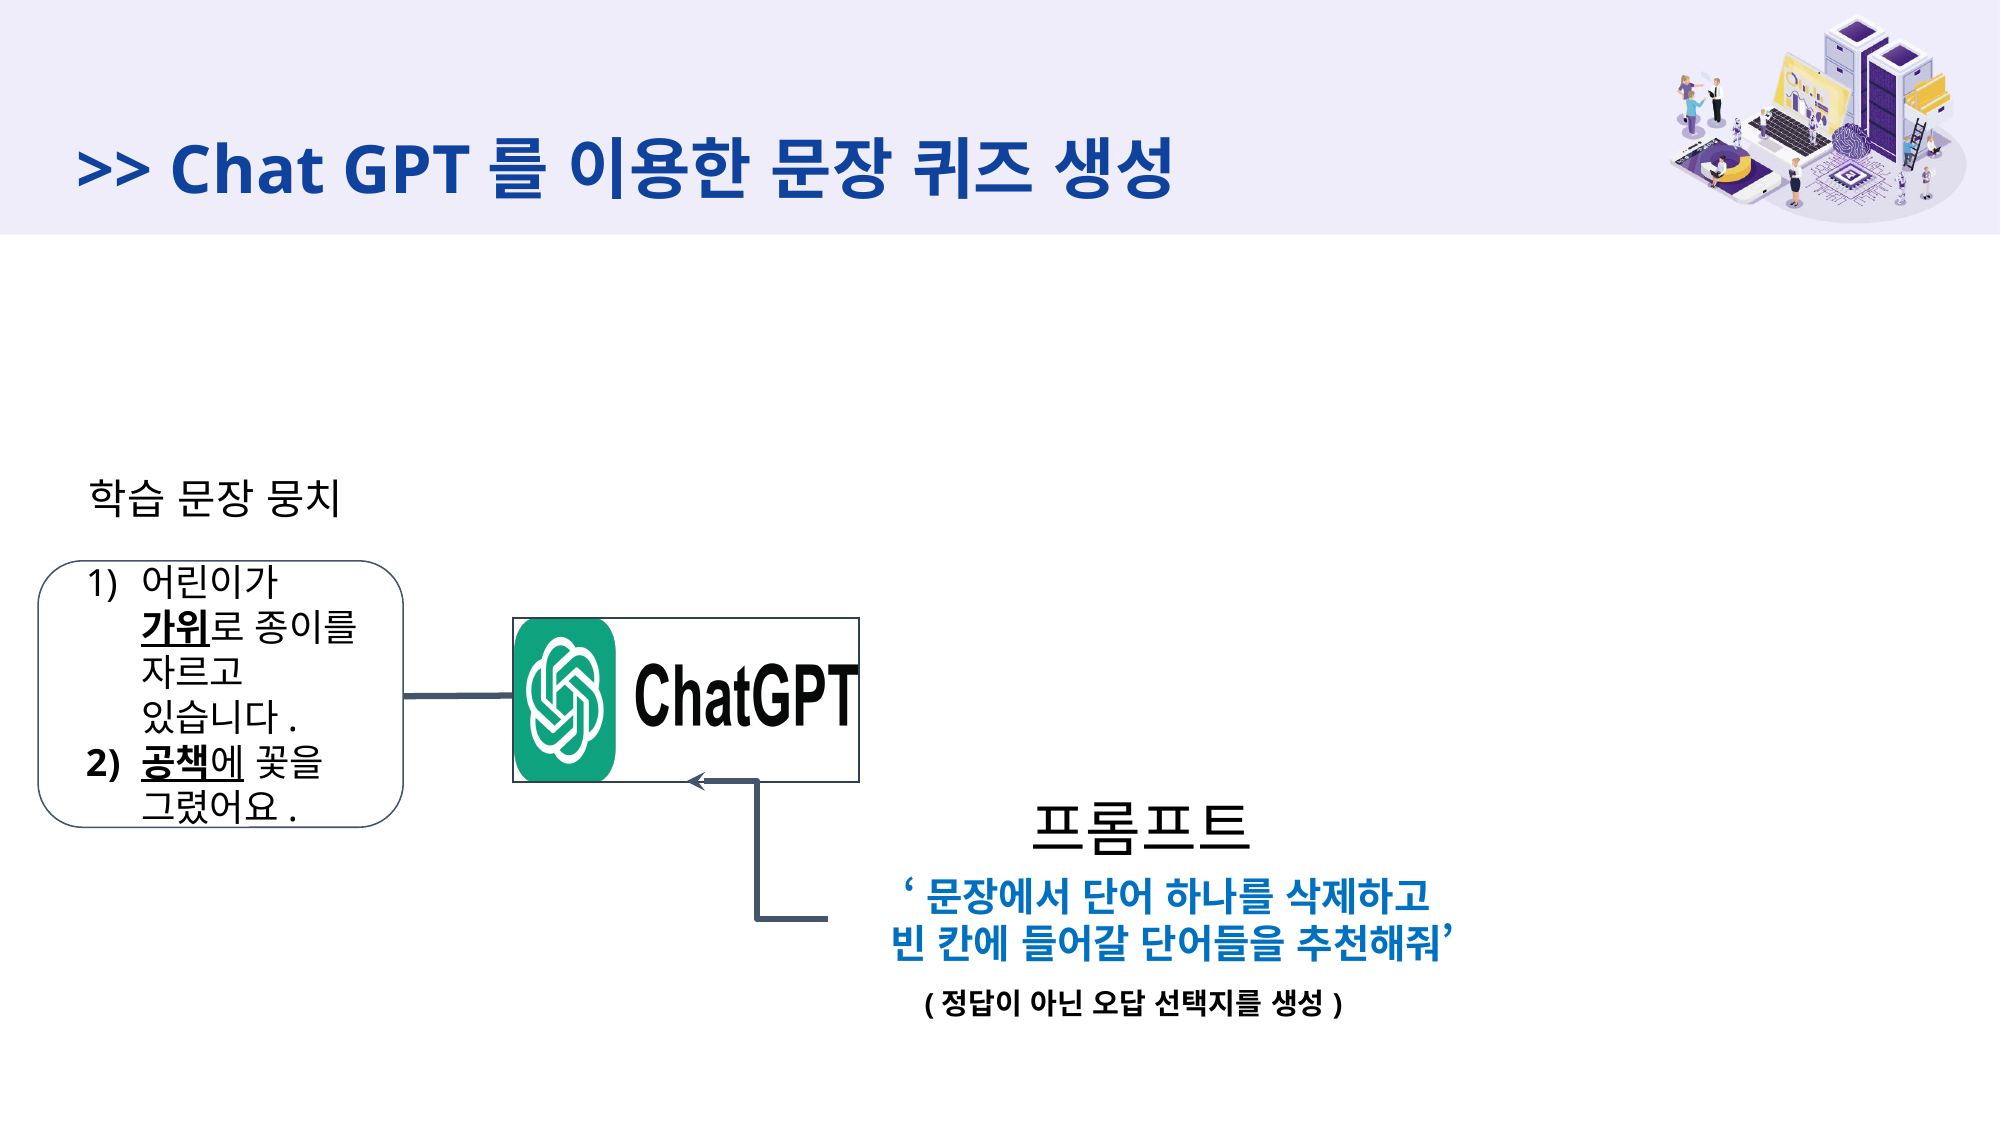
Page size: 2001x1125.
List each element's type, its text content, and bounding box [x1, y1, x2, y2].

text_box ‘문장에서 단어 하나를 삭제하고 빈 칸에 들어갈 단어들을 추천해줘’ [827, 856, 1518, 982]
text_box 프롬프트 [986, 775, 1298, 878]
text_box 학습 문장 뭉치 [0, 457, 453, 538]
text_box >> Chat GPT를 이용한 문장 퀴즈 생성 [61, 79, 1402, 215]
text_box [0, 0, 1632, 235]
picture [1634, 0, 2000, 235]
text_box 어린이가 가위로 종이를 자르고 있습니다. 공책에 꽃을 그렸어요. [38, 560, 404, 828]
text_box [686, 781, 829, 921]
text_box (정답이 아닌 오답 선택지를 생성) [909, 969, 1374, 1035]
picture [513, 618, 859, 782]
